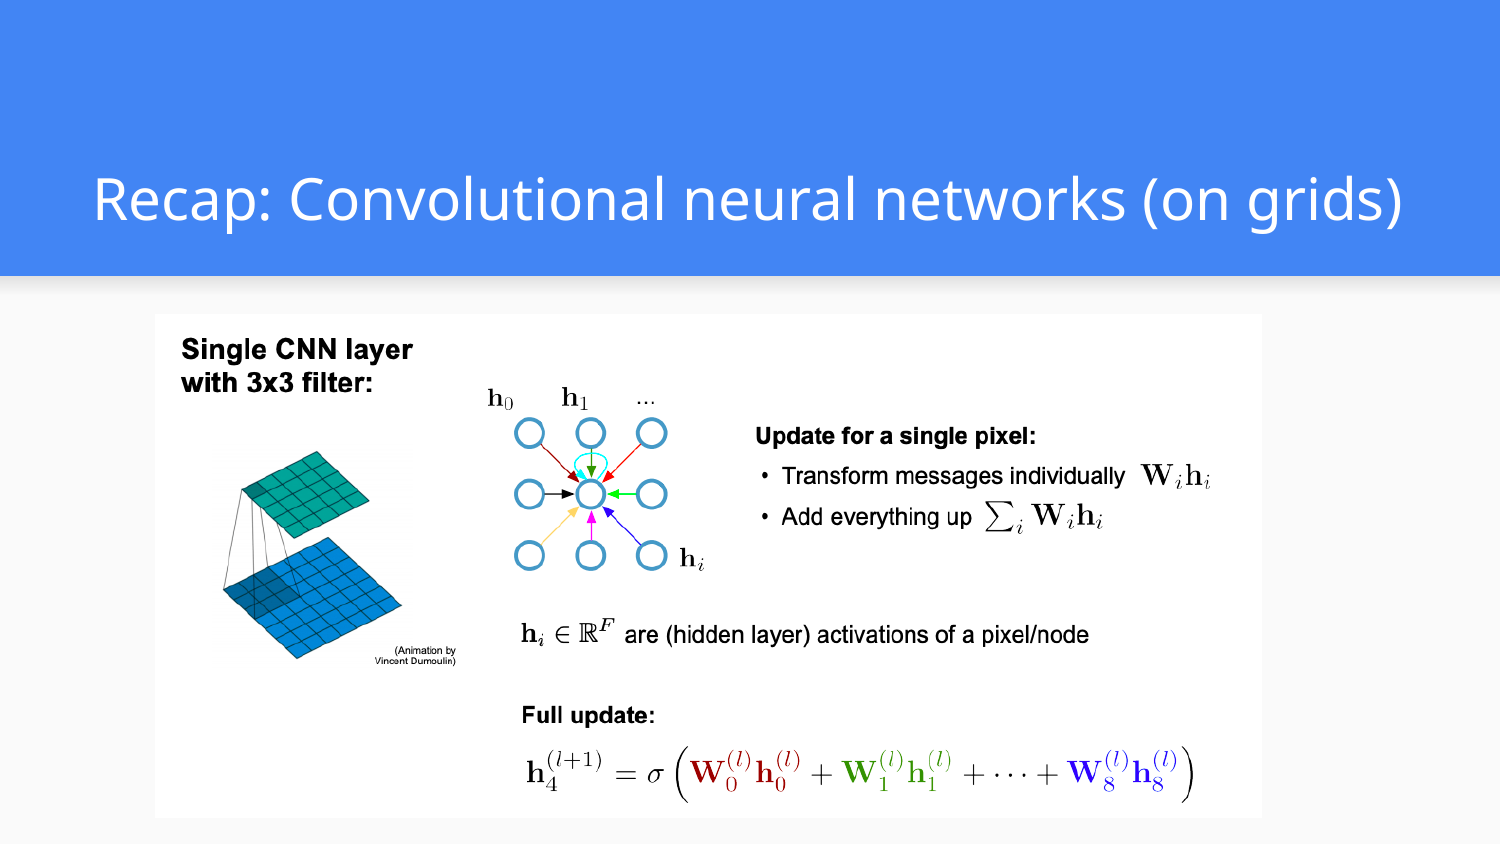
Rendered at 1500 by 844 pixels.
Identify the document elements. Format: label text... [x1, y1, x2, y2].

picture [155, 314, 1263, 818]
title Recap: Convolutional neural networks (on grids) [77, 121, 1427, 248]
